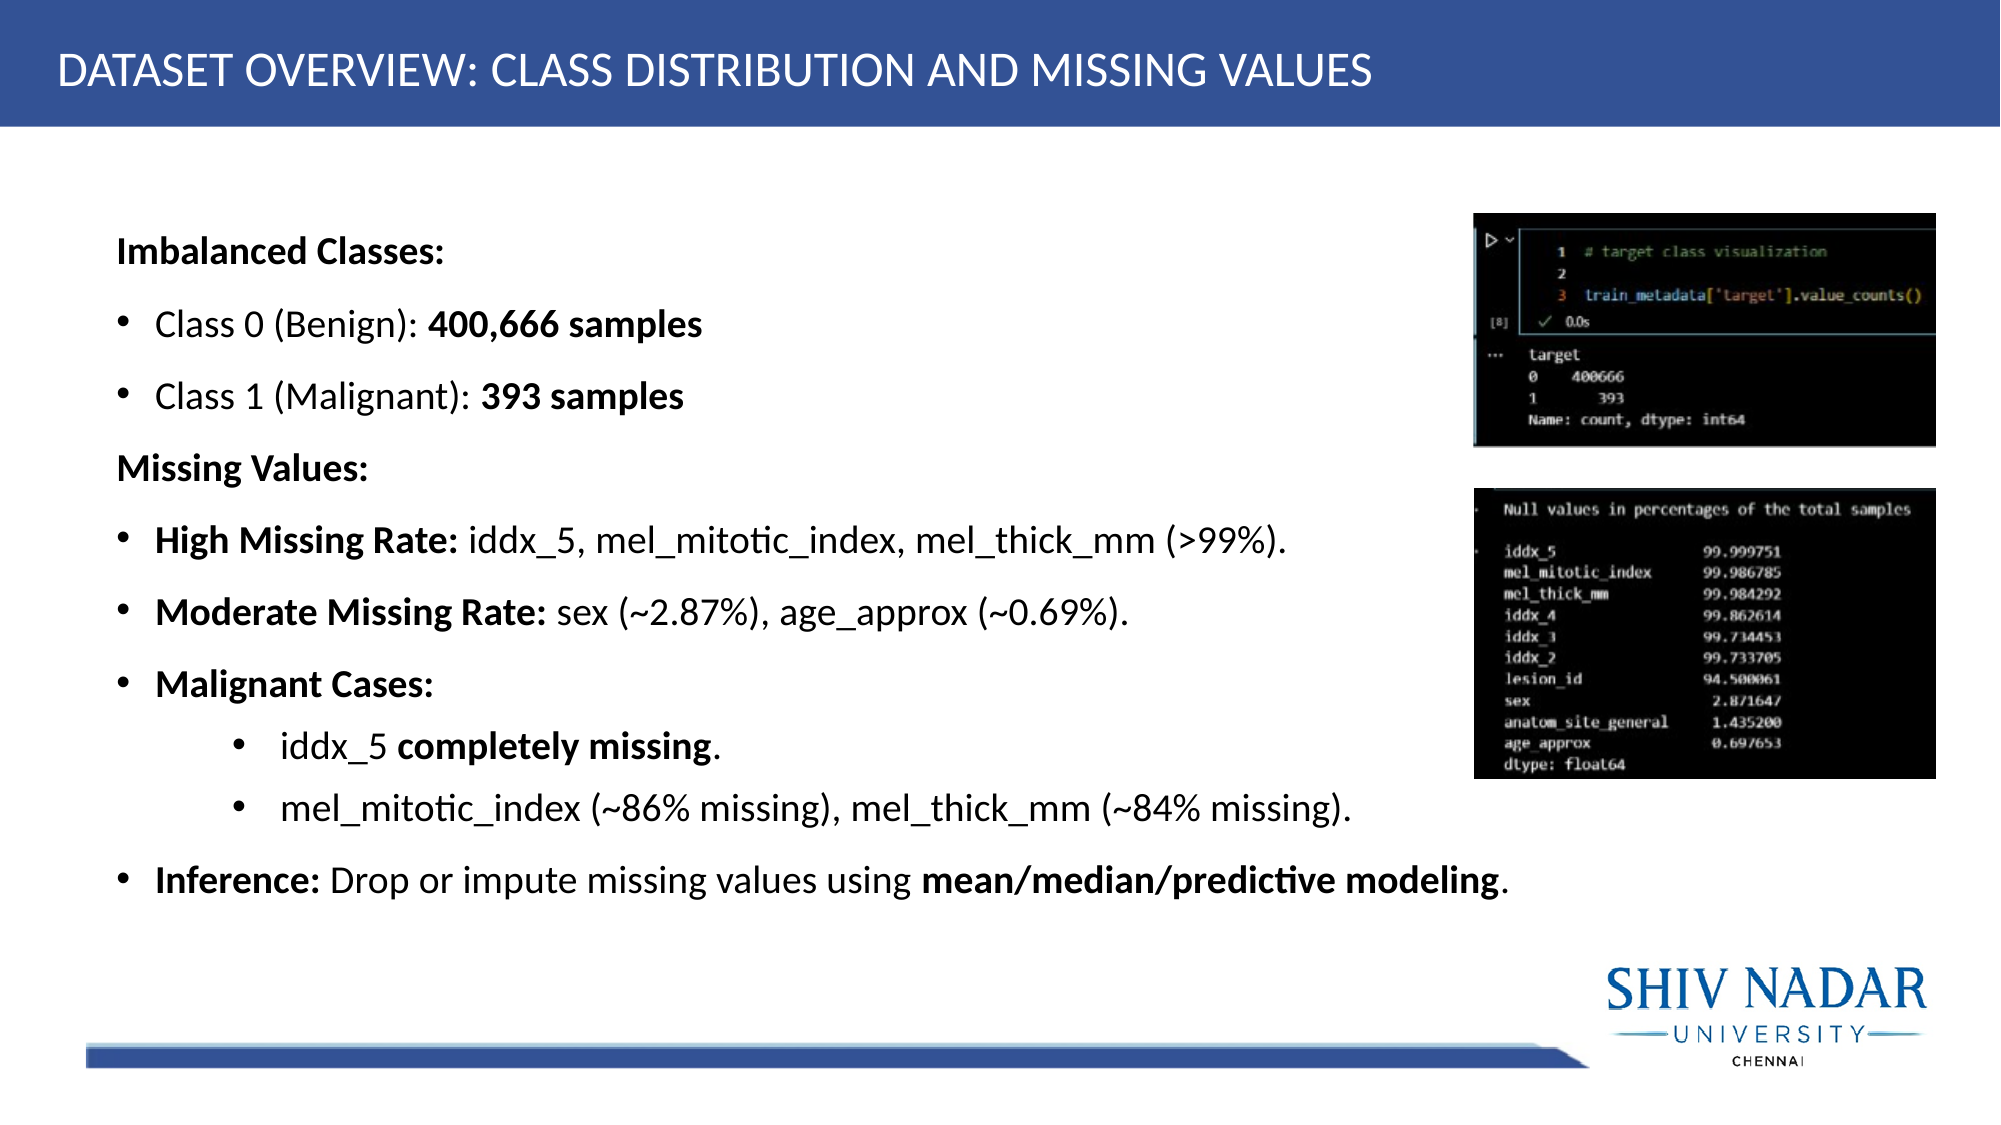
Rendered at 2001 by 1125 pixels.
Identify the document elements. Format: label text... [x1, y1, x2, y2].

picture [1474, 488, 1936, 779]
text_box Imbalanced Classes: Class 0 (Benign): 400,666 samples Class 1 (Malignant): 393 samples Missing Values: High Missing Rate: iddx_5, mel_mitotic_index, mel_thick_mm (>99%). Moderate Missing Rate: sex (~2.87%), age_approx (~0.69%). Malignant Cases: iddx_5 completely missing. mel_mitotic_index (~86% missing), mel_thick_mm (~84% missing). Inference: Drop or impute missing values using mean/median/predictive modeling. [101, 213, 1856, 914]
picture [81, 940, 1946, 1079]
text_box DATASET OVERVIEW: CLASS DISTRIBUTION AND MISSING VALUES [42, 28, 1958, 104]
picture [1472, 213, 1936, 448]
